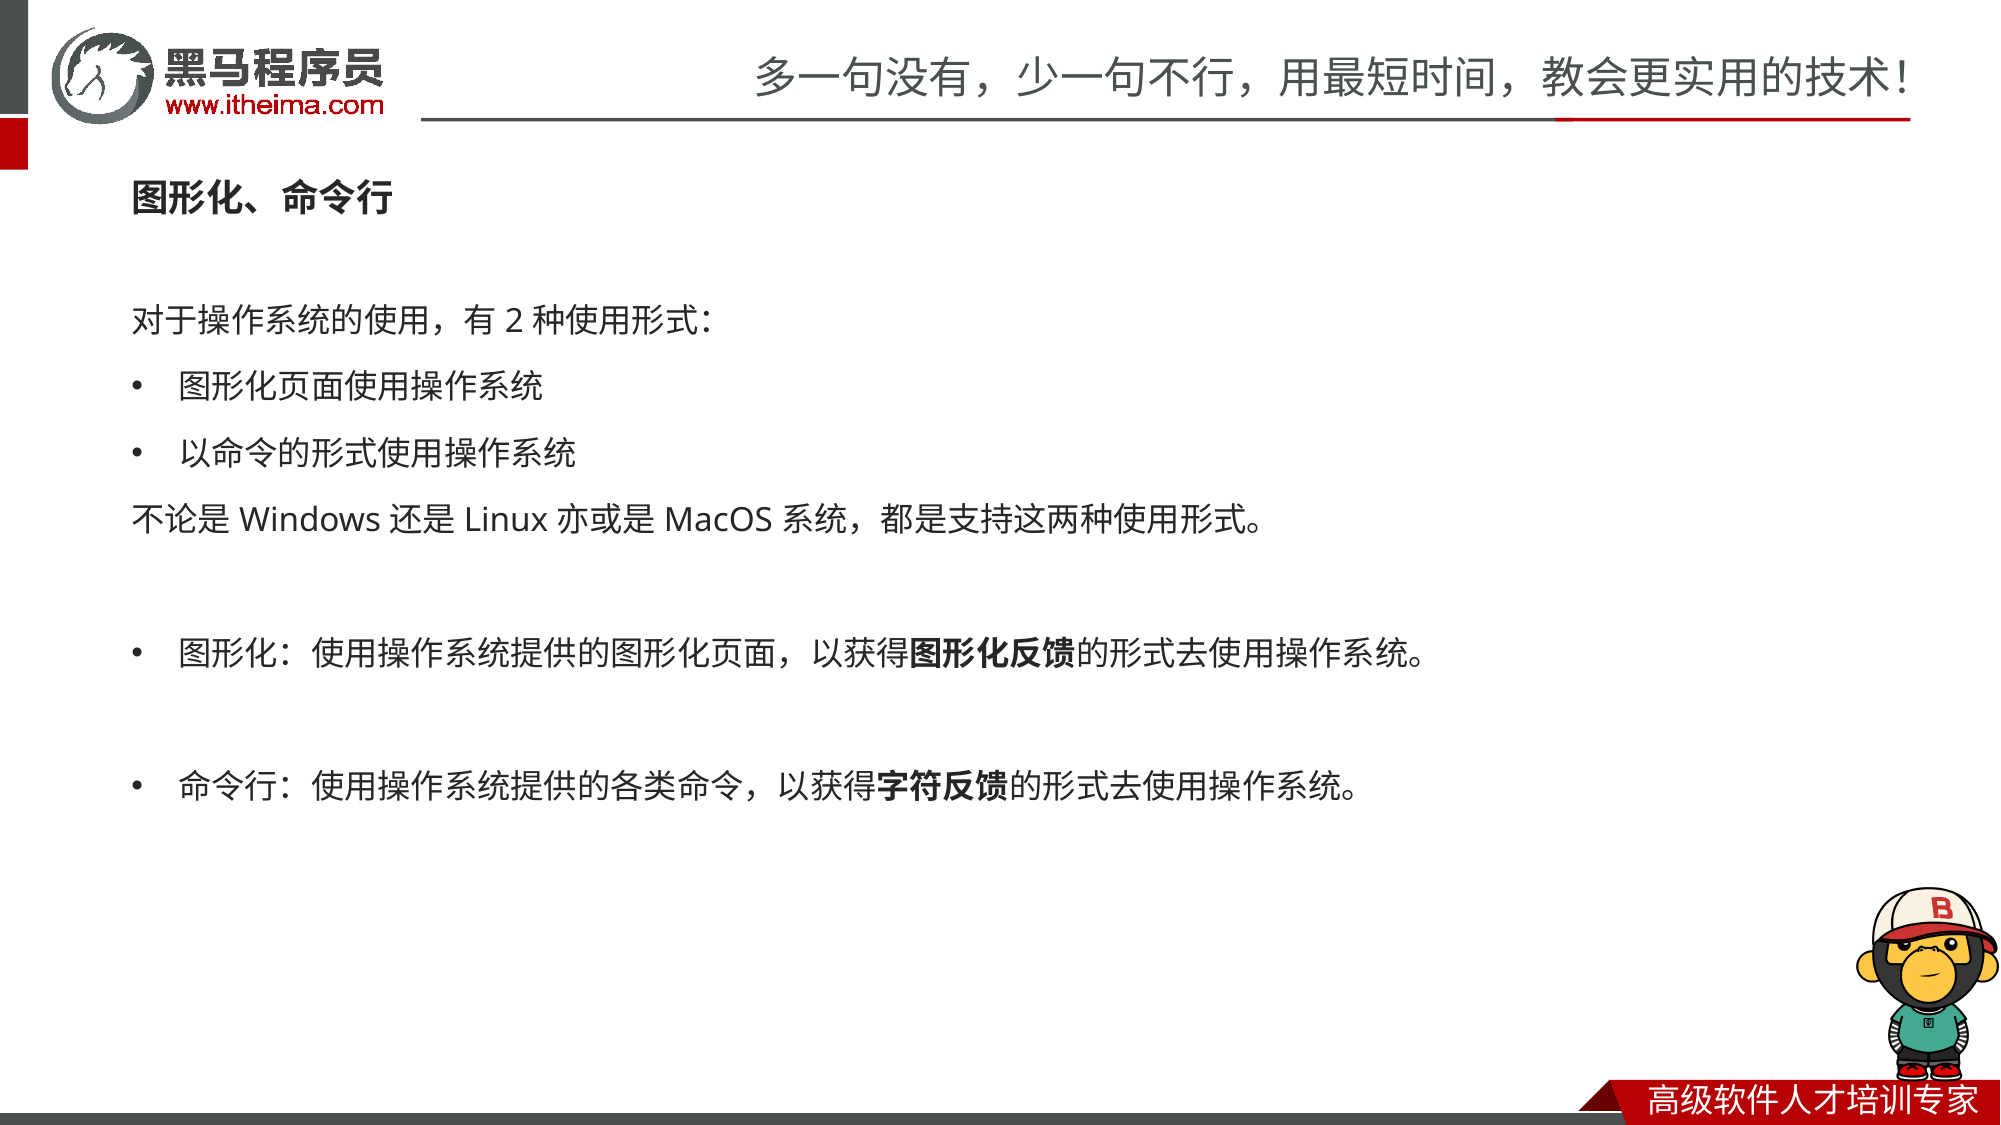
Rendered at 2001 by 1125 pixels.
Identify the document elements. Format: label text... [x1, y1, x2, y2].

list 对于操作系统的使用，有2种使用形式： 图形化页面使用操作系统 以命令的形式使用操作系统 不论是Windows还是Linux亦或是MacOS系统，都是支持这两种使用形式。 图形化：使用操作系统提供的图形化页面，以获得图形化反馈的形式去使用操作系统。 命令行：使用操作系统提供的各类命令，以获得字符反馈的形式去使用操作系统。 [116, 271, 1872, 964]
picture [50, 26, 384, 125]
list 图形化、命令行 [116, 154, 1872, 239]
picture [1818, 869, 2000, 1096]
